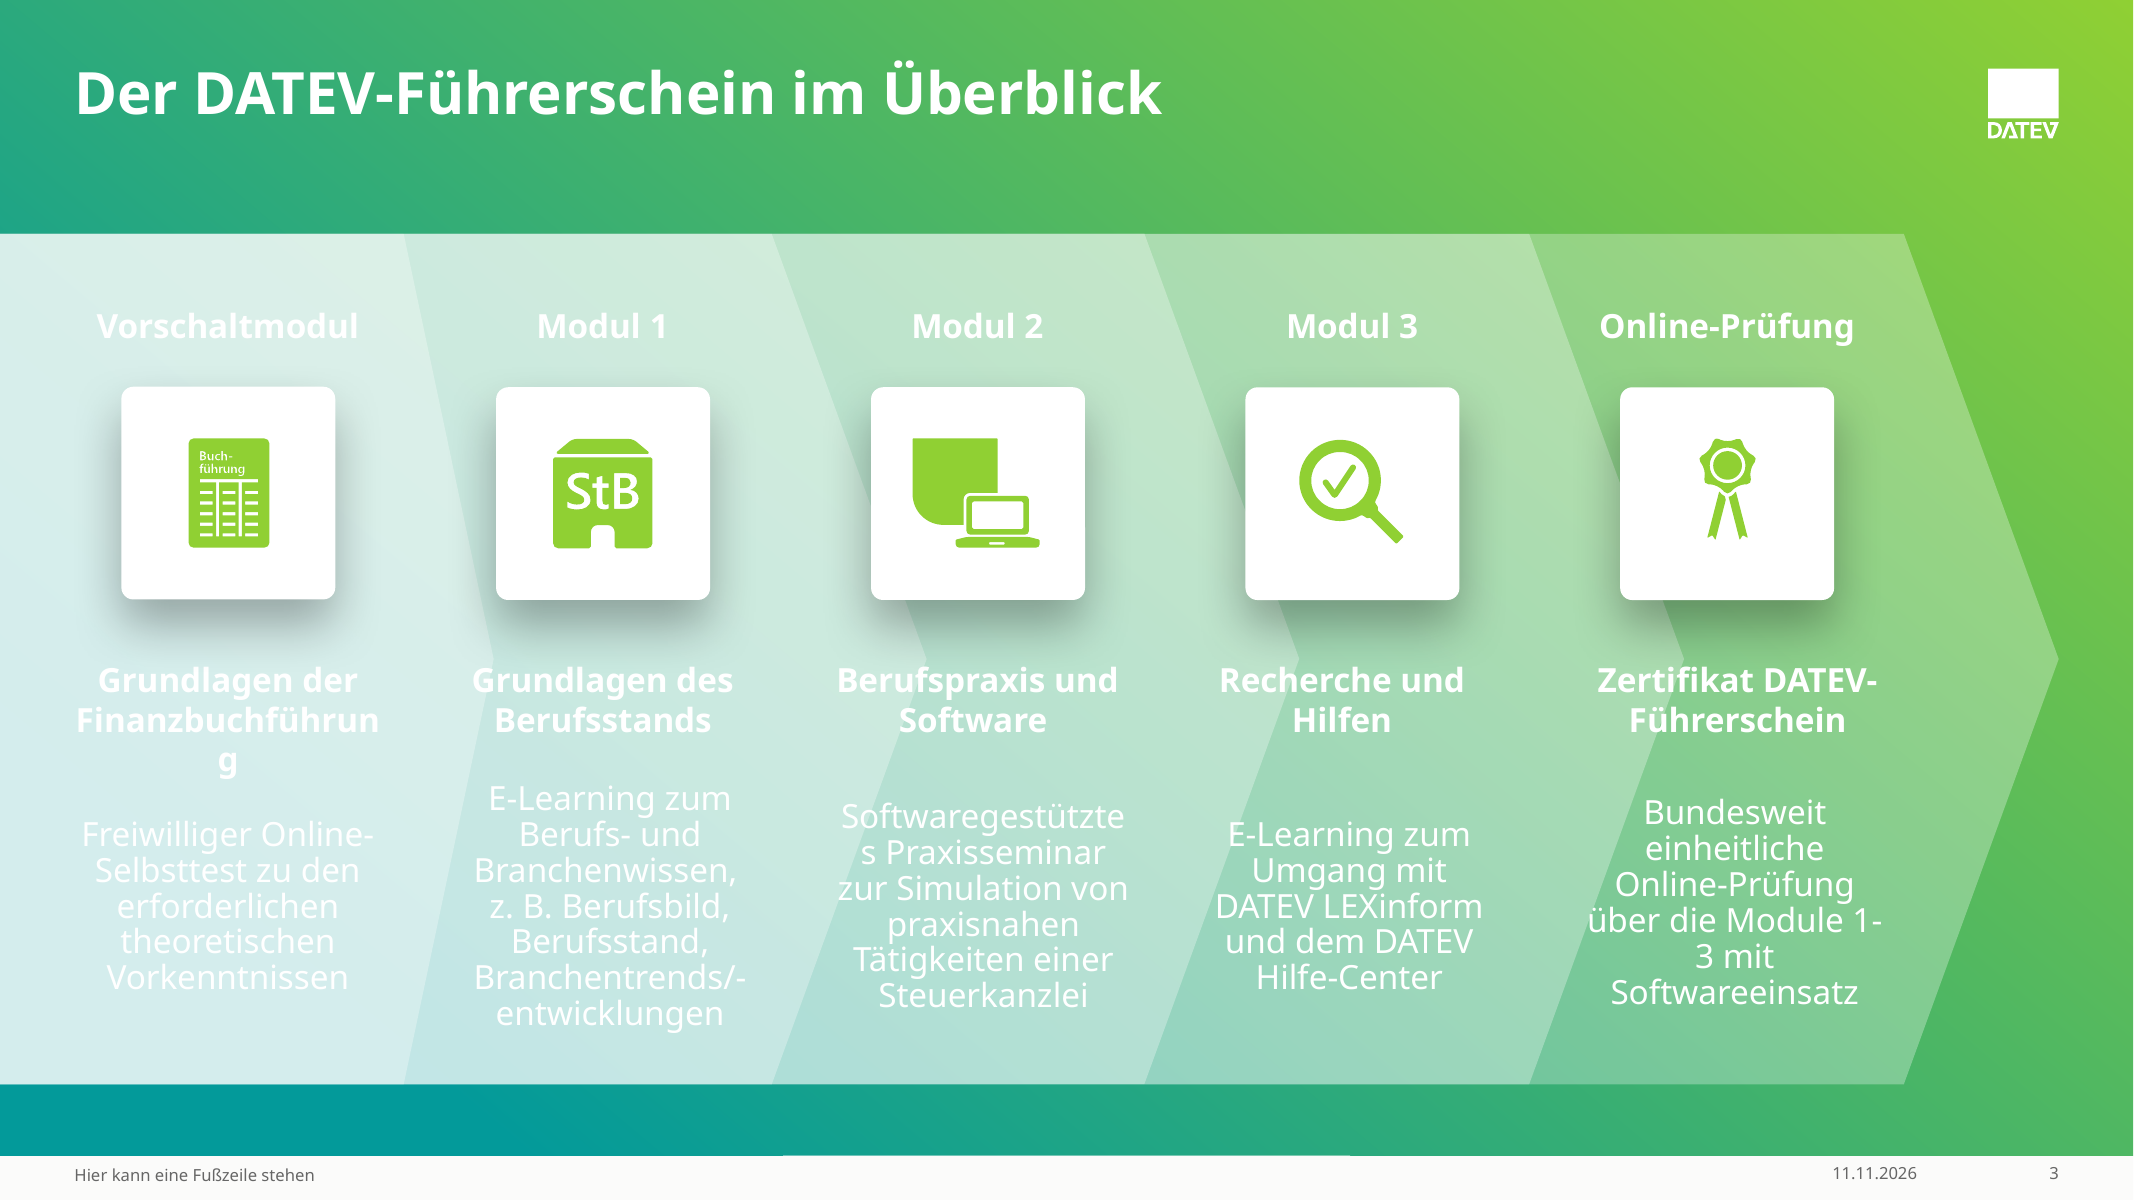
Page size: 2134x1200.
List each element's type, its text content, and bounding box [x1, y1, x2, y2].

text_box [74, 304, 382, 1014]
text_box [1146, 234, 1573, 1086]
text_box [773, 234, 1195, 1086]
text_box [449, 304, 764, 1014]
title Der DATEV-Führerschein im Überblick [74, 0, 1918, 234]
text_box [1195, 304, 1506, 1014]
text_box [1573, 304, 1896, 1017]
text_box [0, 232, 449, 1086]
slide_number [1704, 1155, 1917, 1194]
text_box [1531, 234, 2060, 1086]
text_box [824, 304, 1138, 1014]
footer Hier kann eine Fußzeile stehen [74, 1155, 784, 1194]
slide_number 3 [1917, 1155, 2059, 1194]
text_box [405, 234, 824, 1086]
